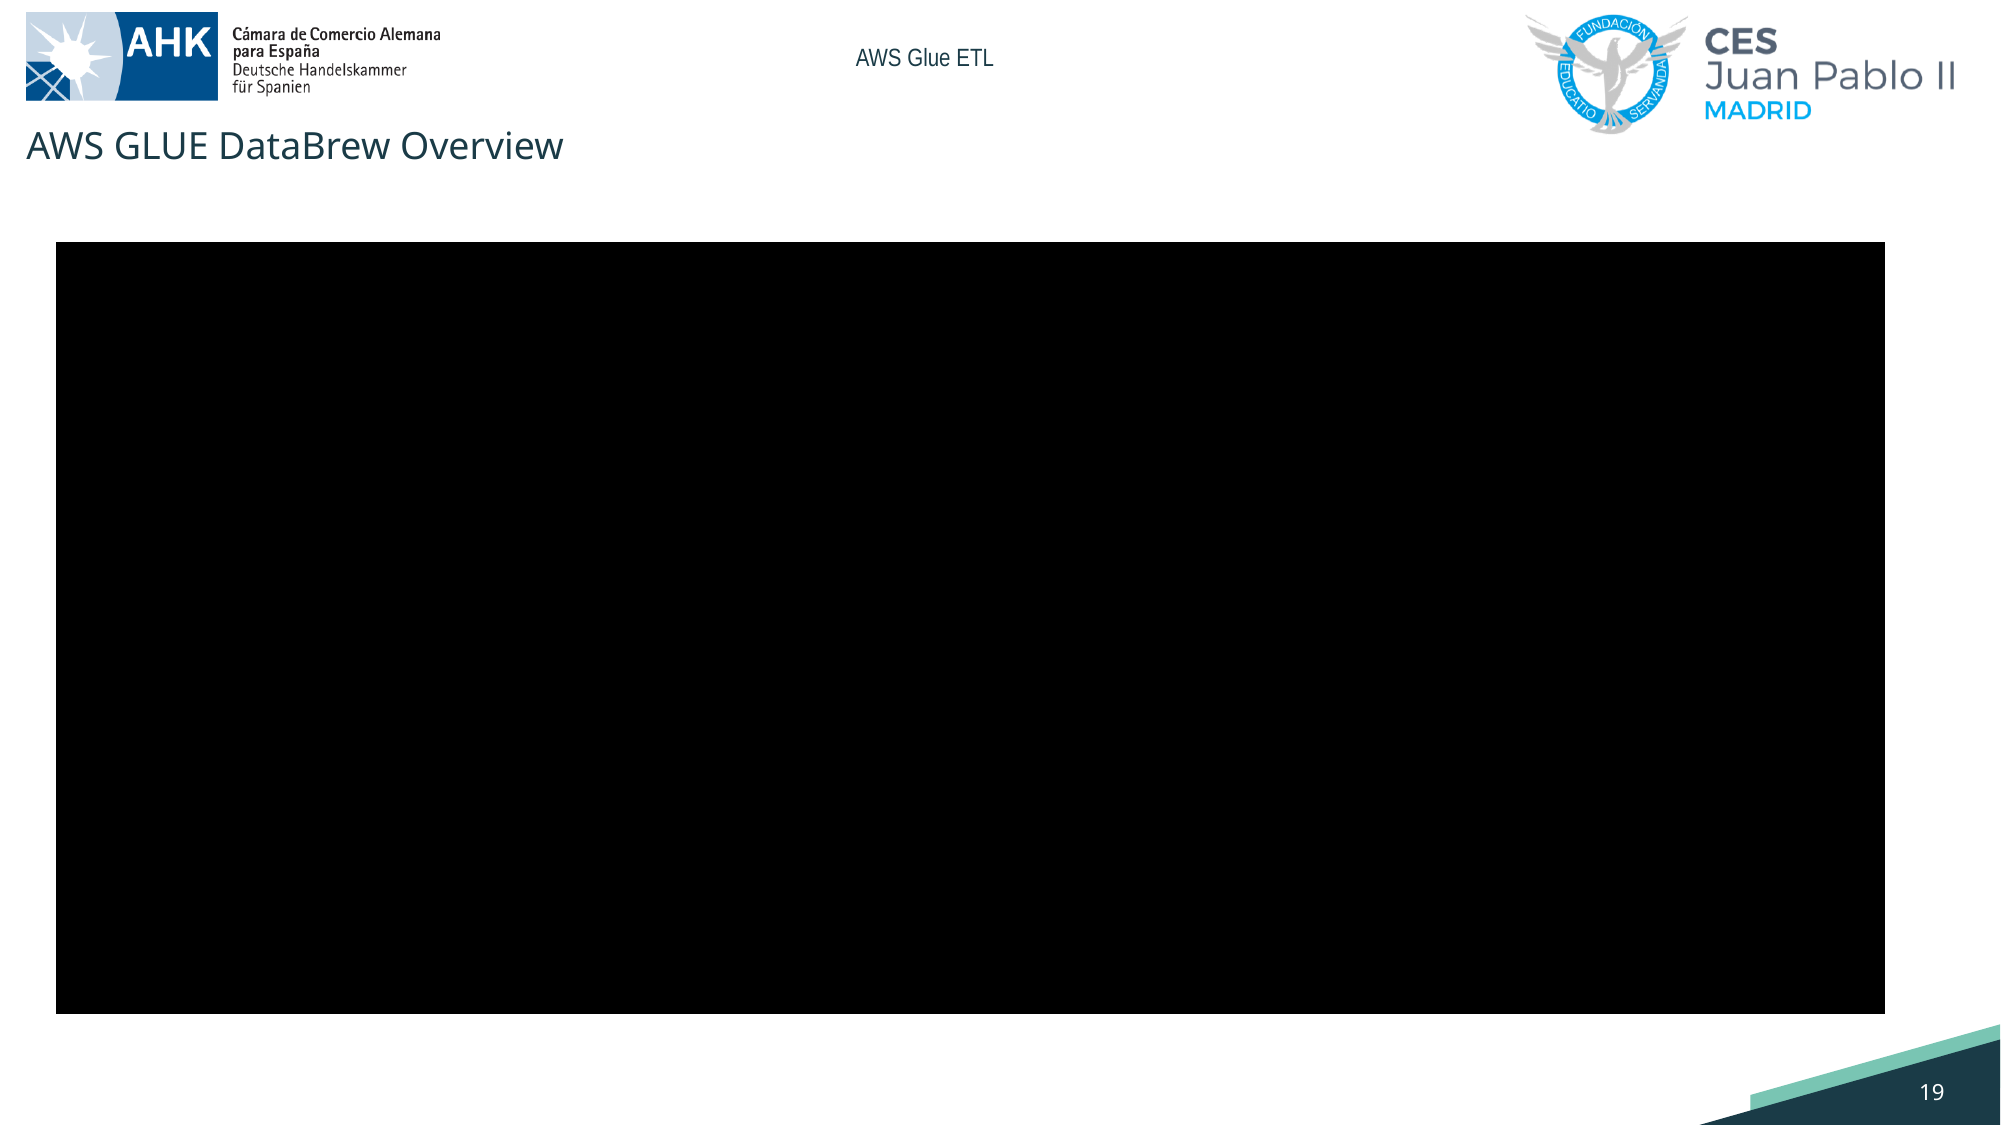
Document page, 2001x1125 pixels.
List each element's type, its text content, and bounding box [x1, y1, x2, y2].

picture [26, 12, 440, 102]
list AWS Glue ETL [536, 37, 1329, 80]
picture [1523, 12, 1980, 135]
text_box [55, 241, 1886, 1015]
title AWS GLUE DataBrew Overview [26, 127, 1916, 190]
